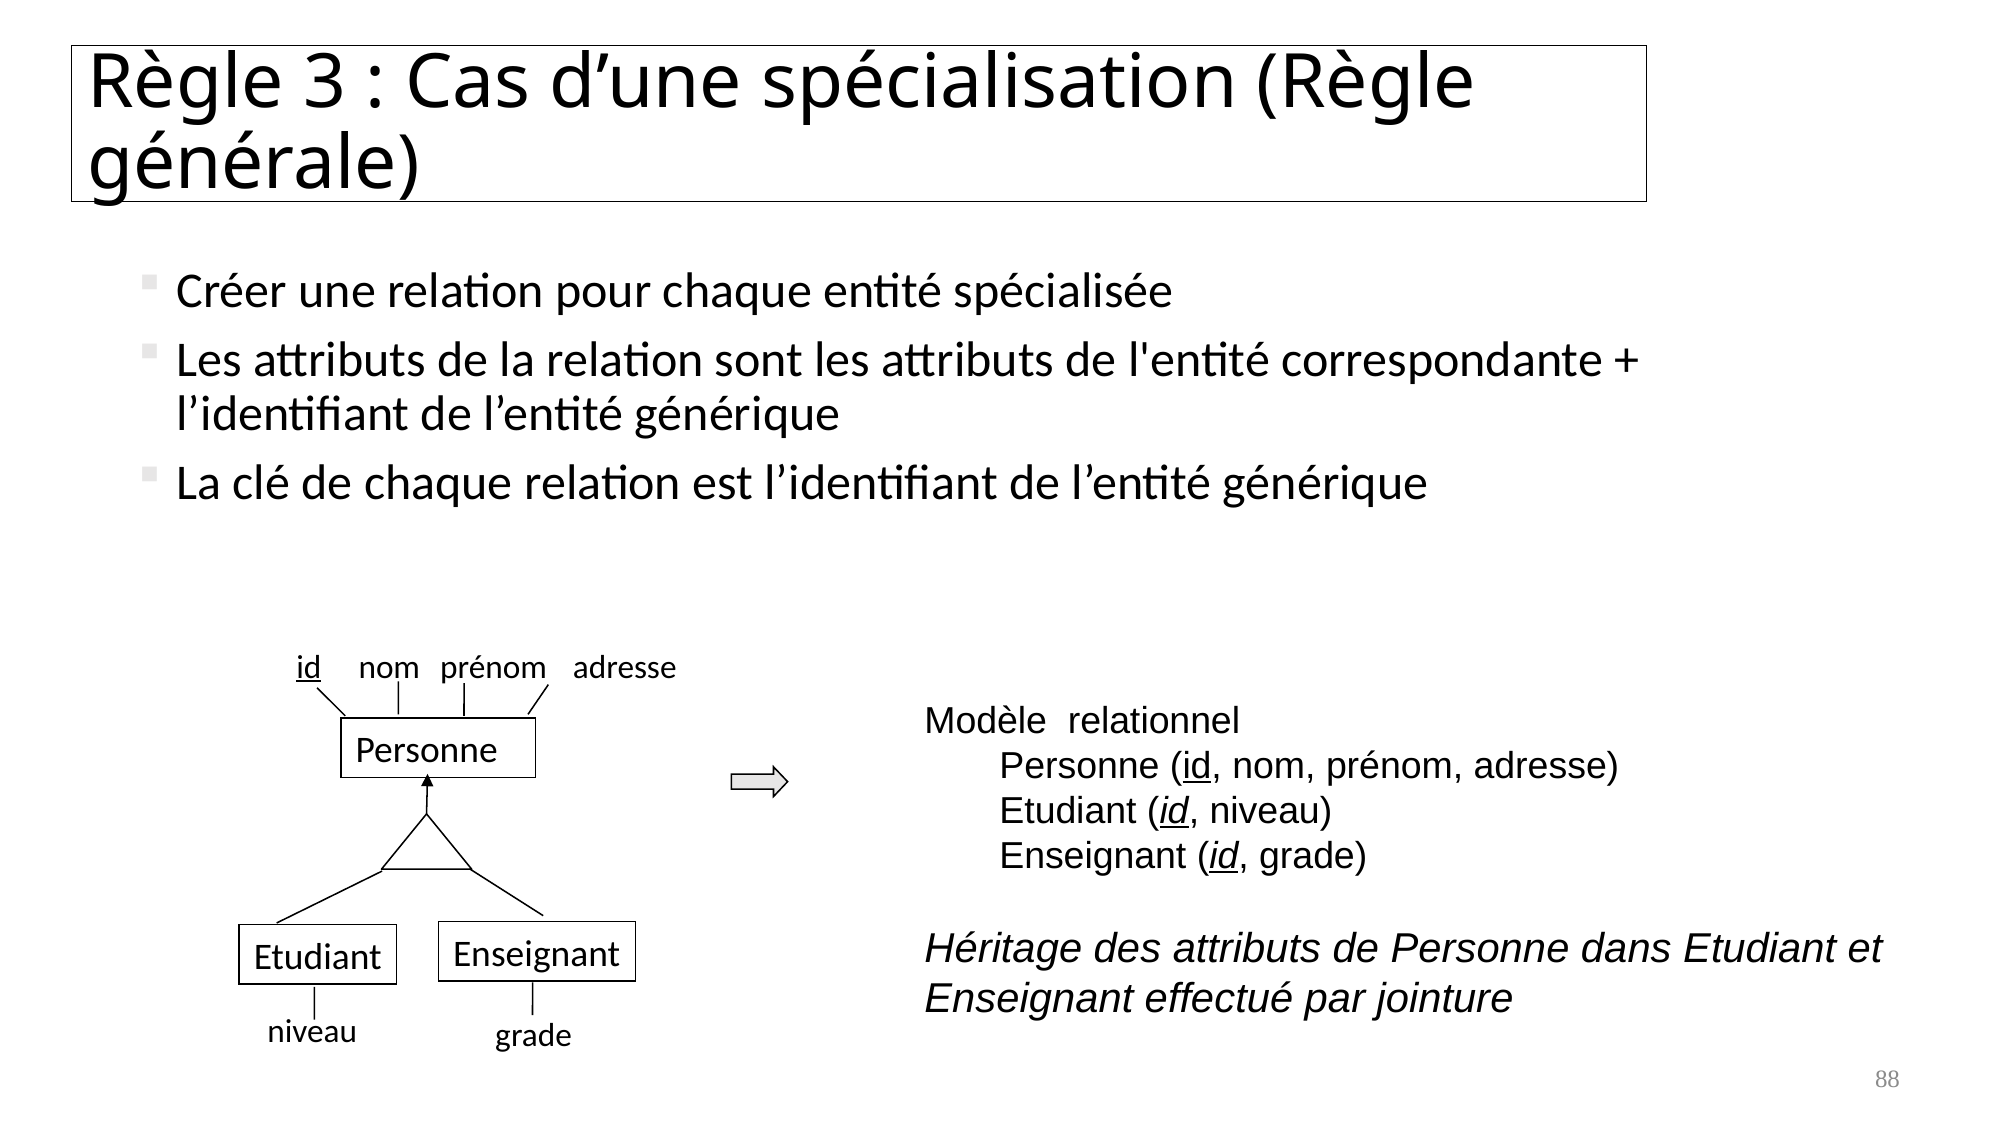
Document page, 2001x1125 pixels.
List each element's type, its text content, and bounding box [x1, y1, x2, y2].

title Règle 3 : Cas d’une spécialisation (Règle générale) [71, 45, 1647, 202]
text_box id [281, 637, 337, 693]
text_box adresse [558, 637, 692, 693]
text_box [731, 766, 788, 797]
text_box prénom [425, 637, 558, 693]
text_box Enseignant [438, 921, 636, 982]
text_box Modèle relationnel Personne (id, nom, prénom, adresse) Etudiant (id, niveau) Enseignant (id, grade) Héritage des attributs de Personne dans Etudiant et Enseignant effectué par jointure [909, 688, 1943, 1029]
text_box Etudiant [238, 924, 397, 985]
text_box Personne [340, 717, 536, 778]
text_box nom [343, 637, 425, 693]
slide_number 88 [1239, 1047, 1915, 1108]
list Créer une relation pour chaque entité spécialisée Les attributs de la relation sont les attributs de l'entité correspondante + l’identifiant de l’entité générique La clé de chaque relation est l’identifiant de l’entité générique [123, 257, 1832, 657]
text_box niveau [252, 1001, 373, 1057]
text_box [381, 814, 472, 870]
text_box grade [480, 1006, 587, 1061]
